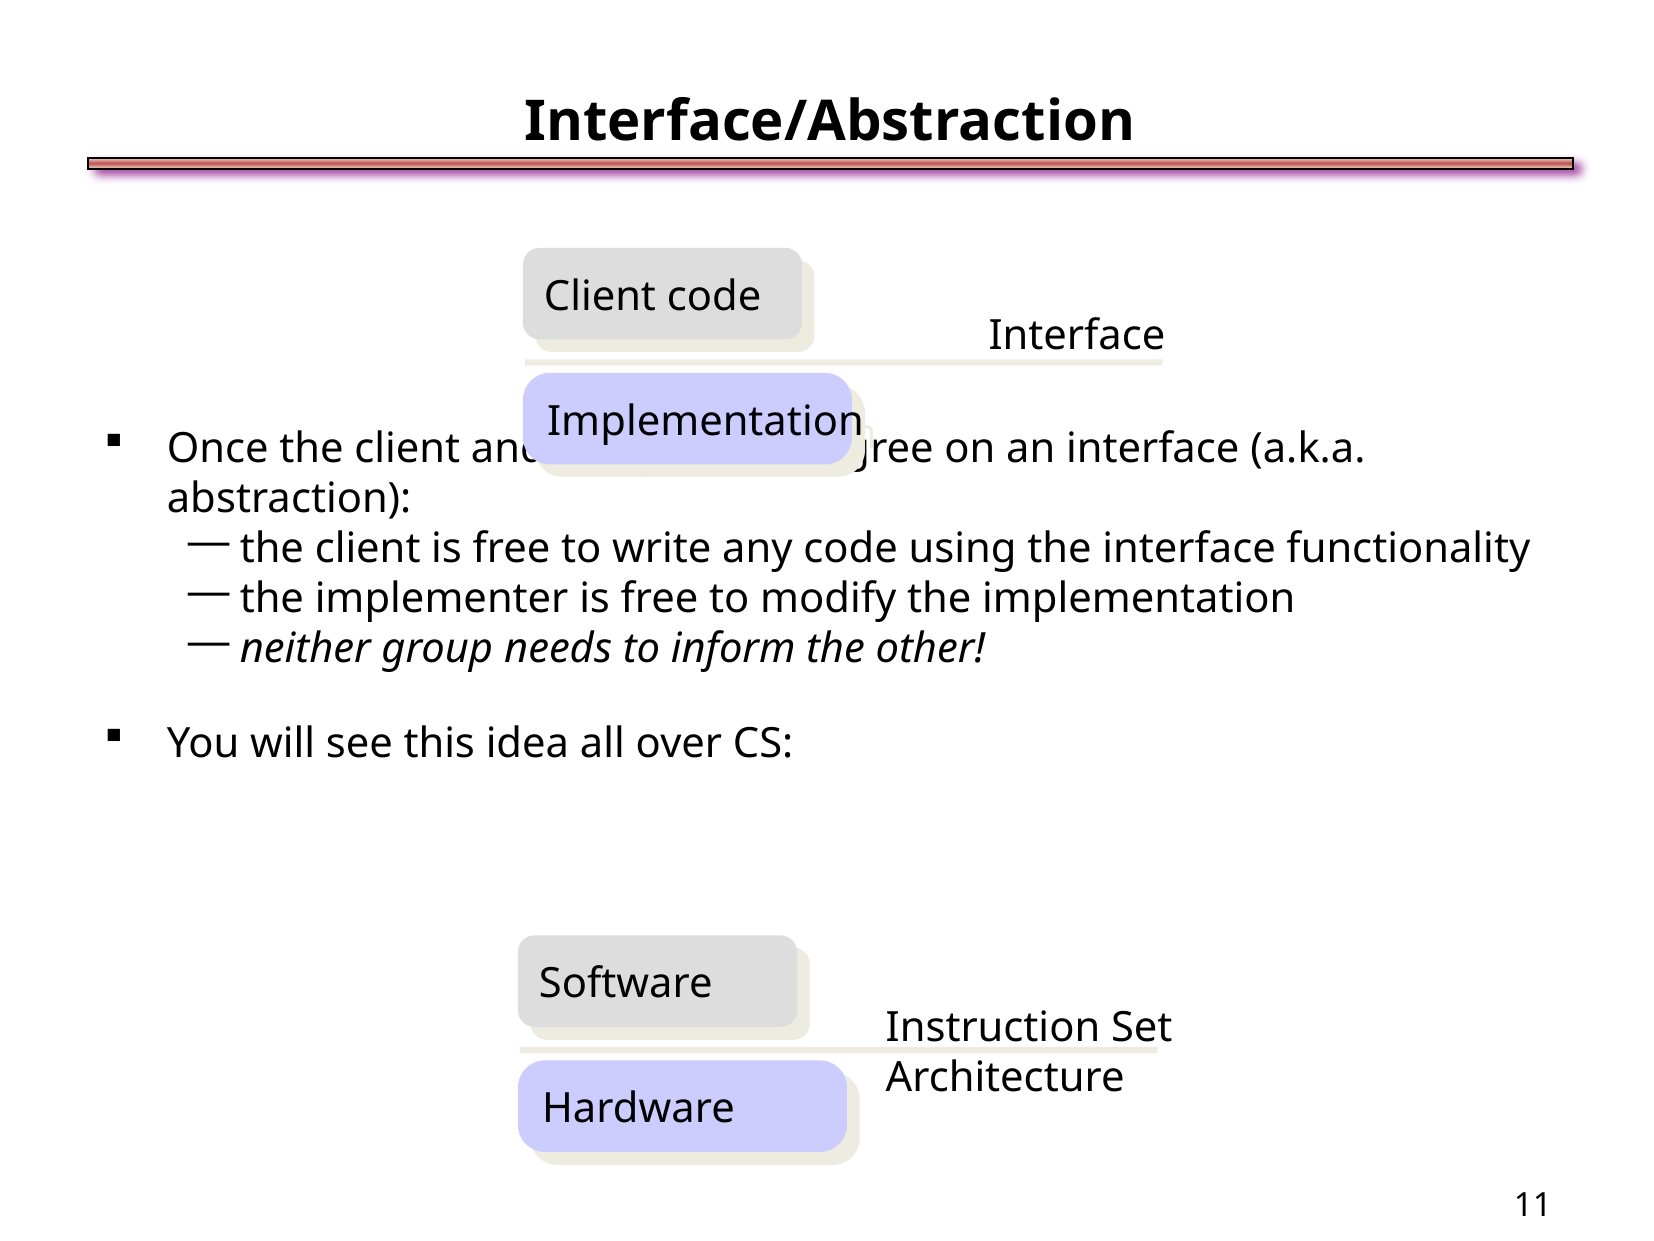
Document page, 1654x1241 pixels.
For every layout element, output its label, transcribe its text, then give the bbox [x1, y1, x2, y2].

text_box Implementation [524, 374, 850, 463]
text_box Instruction Set Architecture [870, 992, 1174, 1107]
text_box Client code [524, 249, 800, 338]
text_box Once the client and implementer agree on an interface (a.k.a. abstraction): the client is free to write any code using the interface functionality the implementer is free to modify the implementation neither group needs to inform the other! You will see this idea all over CS: [87, 187, 1568, 1163]
text_box Software [519, 937, 795, 1025]
text_box <number> [1224, 1174, 1569, 1241]
text_box Interface/Abstraction [87, 74, 1573, 160]
text_box Interface [973, 300, 1175, 365]
text_box Hardware [519, 1062, 845, 1150]
